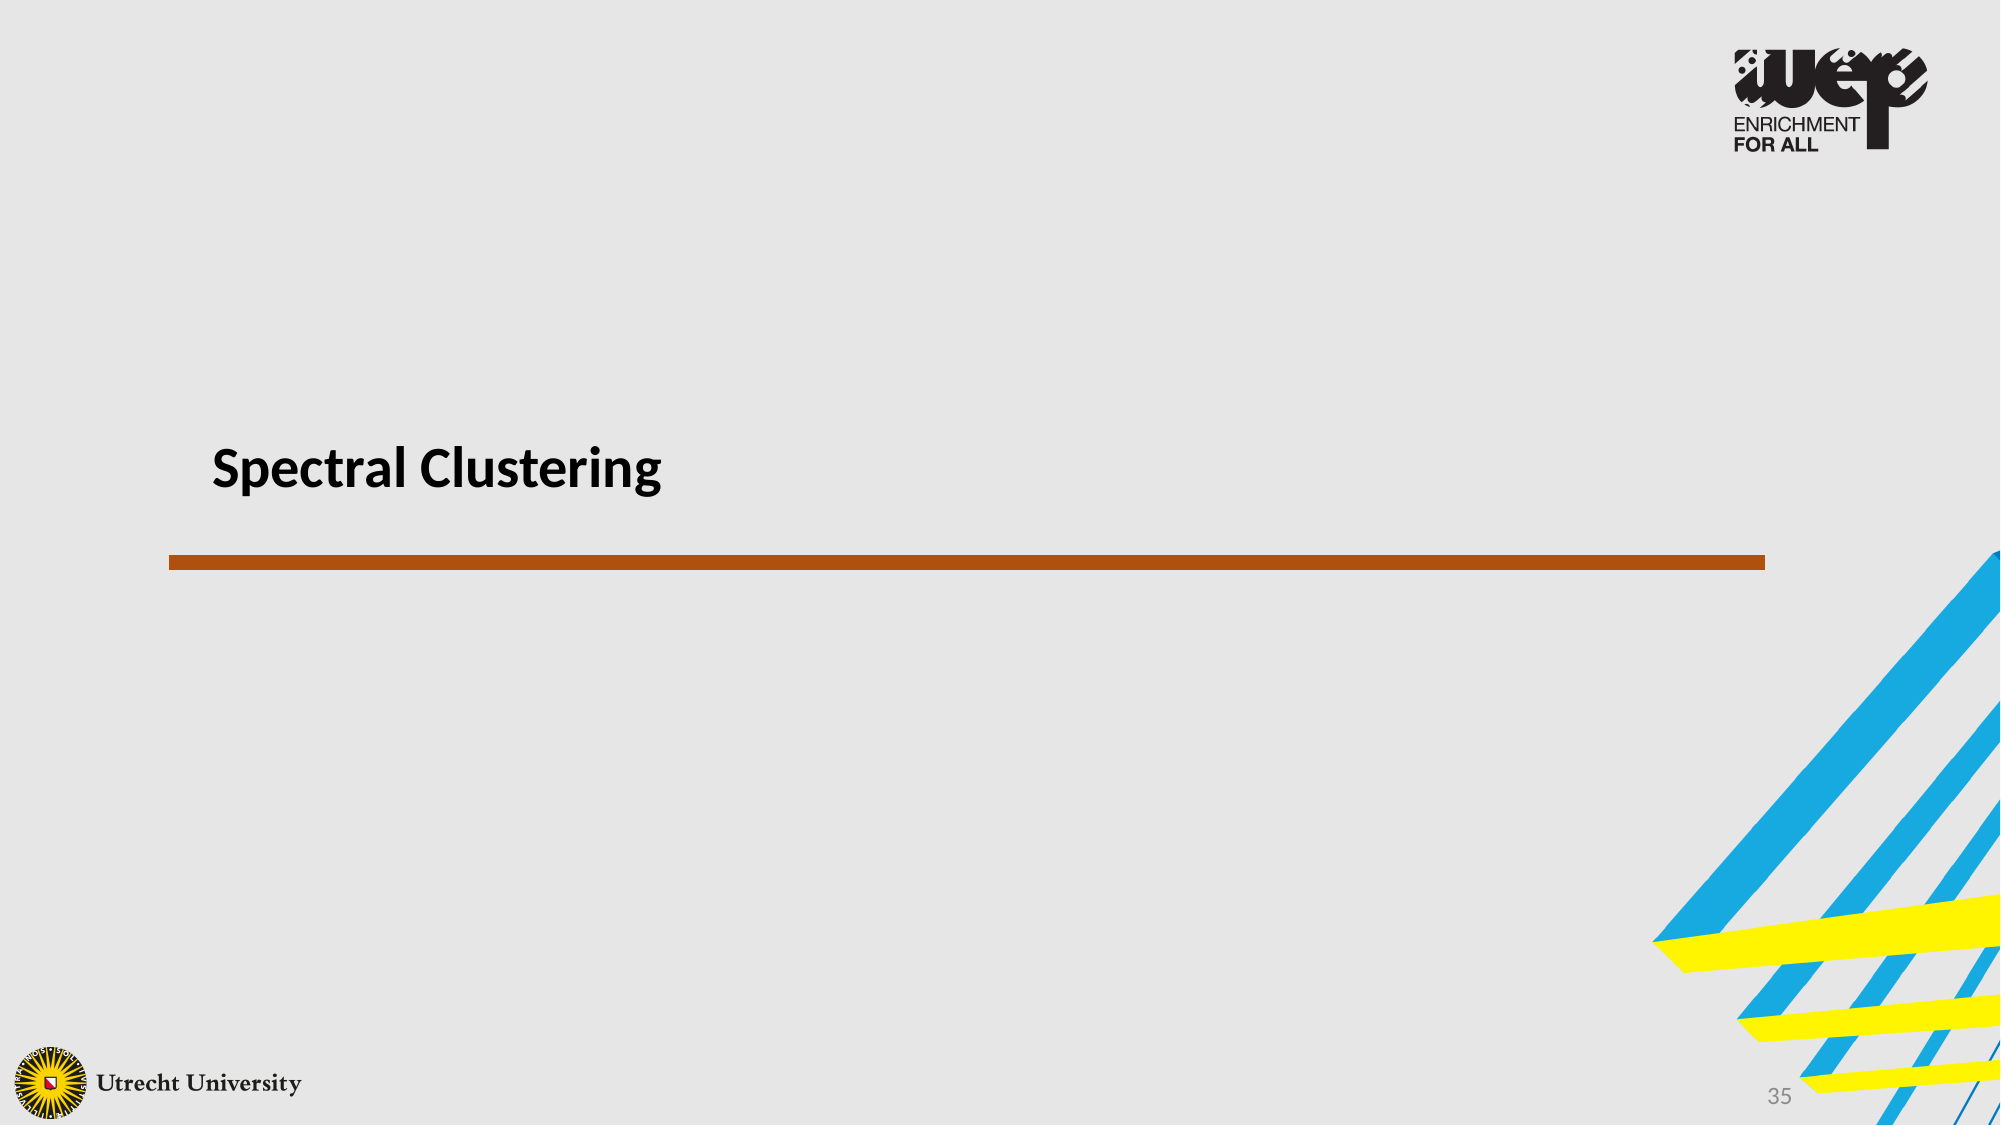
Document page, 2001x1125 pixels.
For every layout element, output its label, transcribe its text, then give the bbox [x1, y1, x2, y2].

text_box Spectral Clustering [197, 429, 1555, 530]
slide_number 35 [1357, 1065, 1808, 1125]
picture [0, 0, 2001, 1125]
